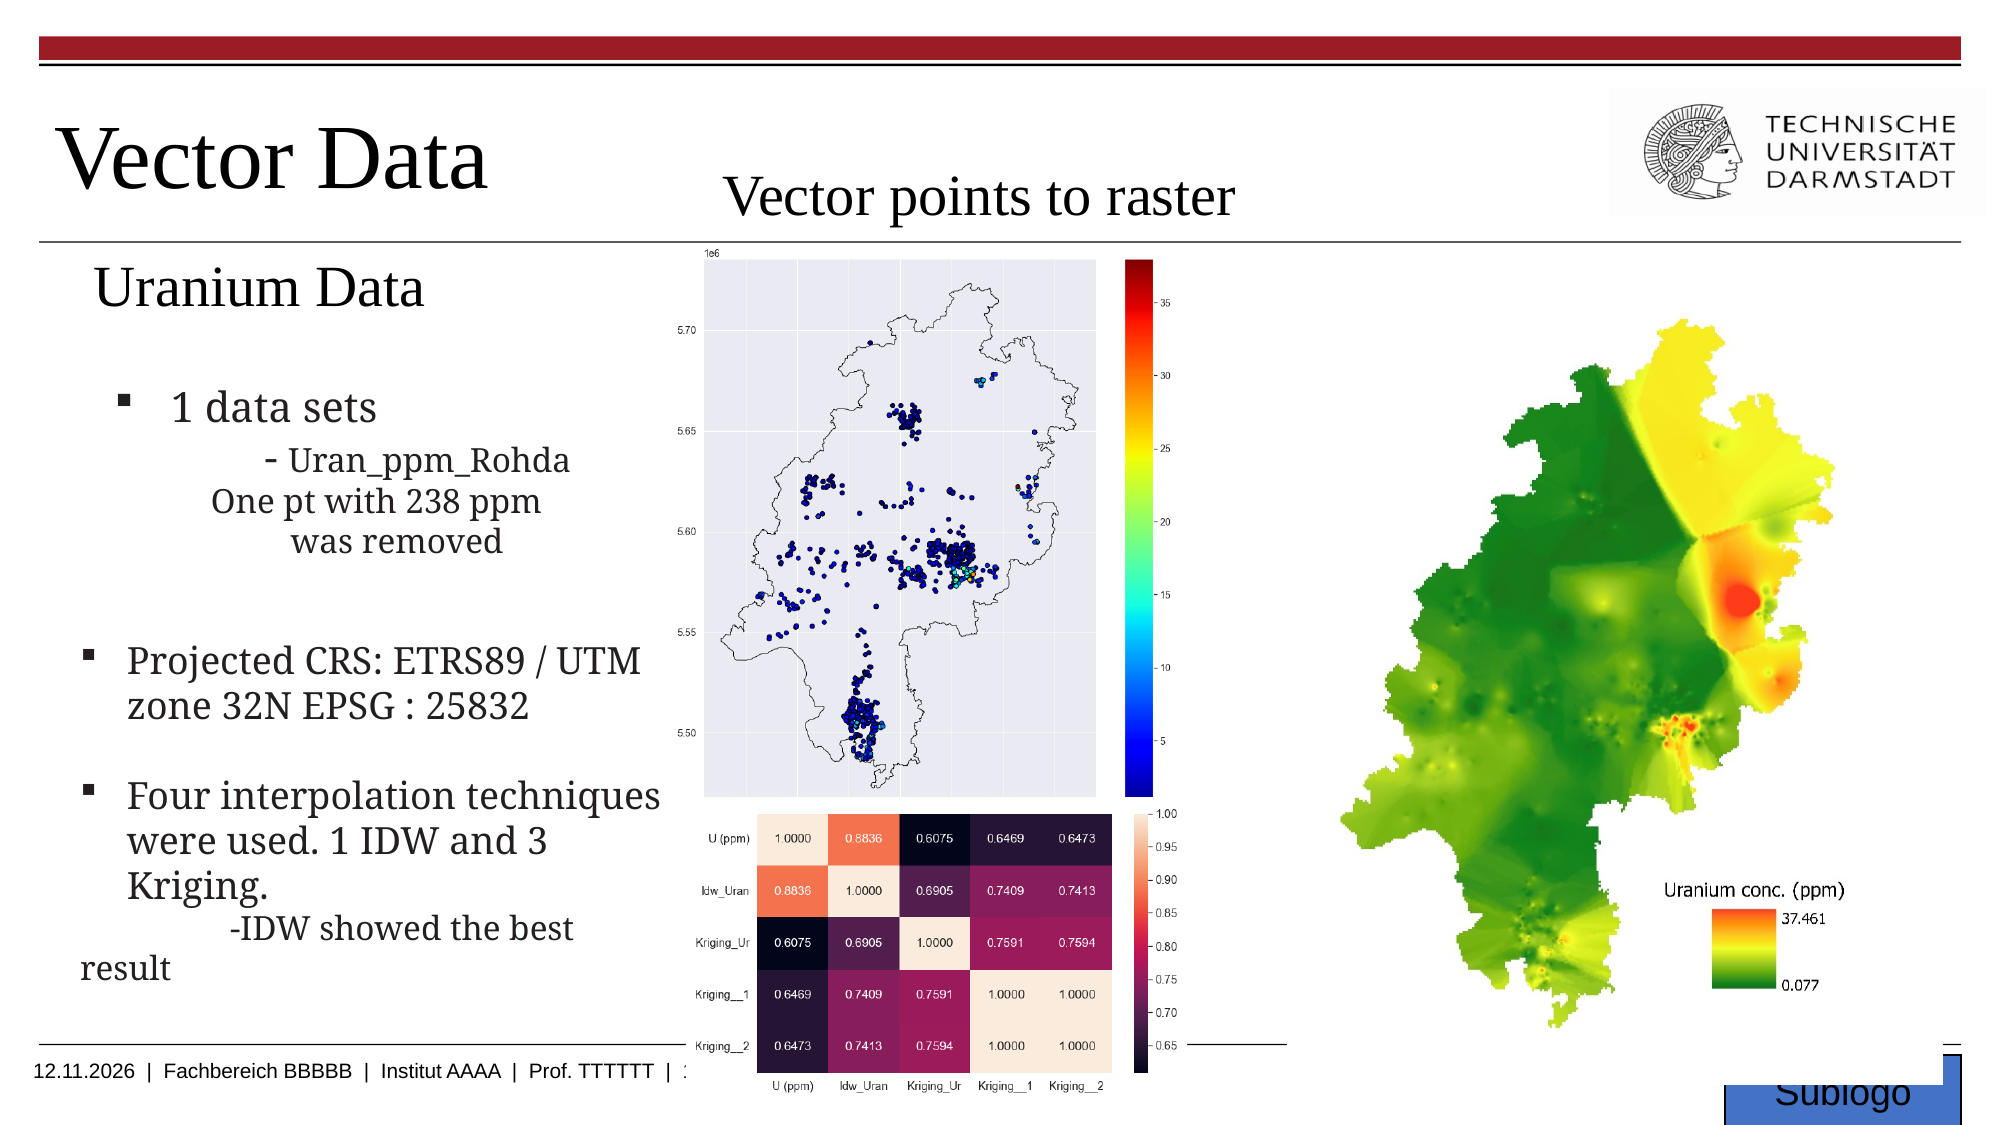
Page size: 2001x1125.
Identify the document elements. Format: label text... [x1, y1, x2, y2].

picture [1609, 87, 1987, 216]
text_box Projected CRS: ETRS89 / UTM zone 32N EPSG : 25832 Four interpolation techniques were used. 1 IDW and 3 Kriging. -IDW showed the best result [65, 584, 677, 995]
title Vector Data [39, 90, 1650, 228]
picture [667, 244, 1188, 1116]
picture [1287, 244, 1943, 1085]
text_box 1 data sets - Uran_ppm_Rohda One pt with 238 ppm was removed [24, 372, 620, 608]
text_box Uranium Data [78, 219, 707, 357]
text_box Vector points to raster [707, 127, 1501, 265]
